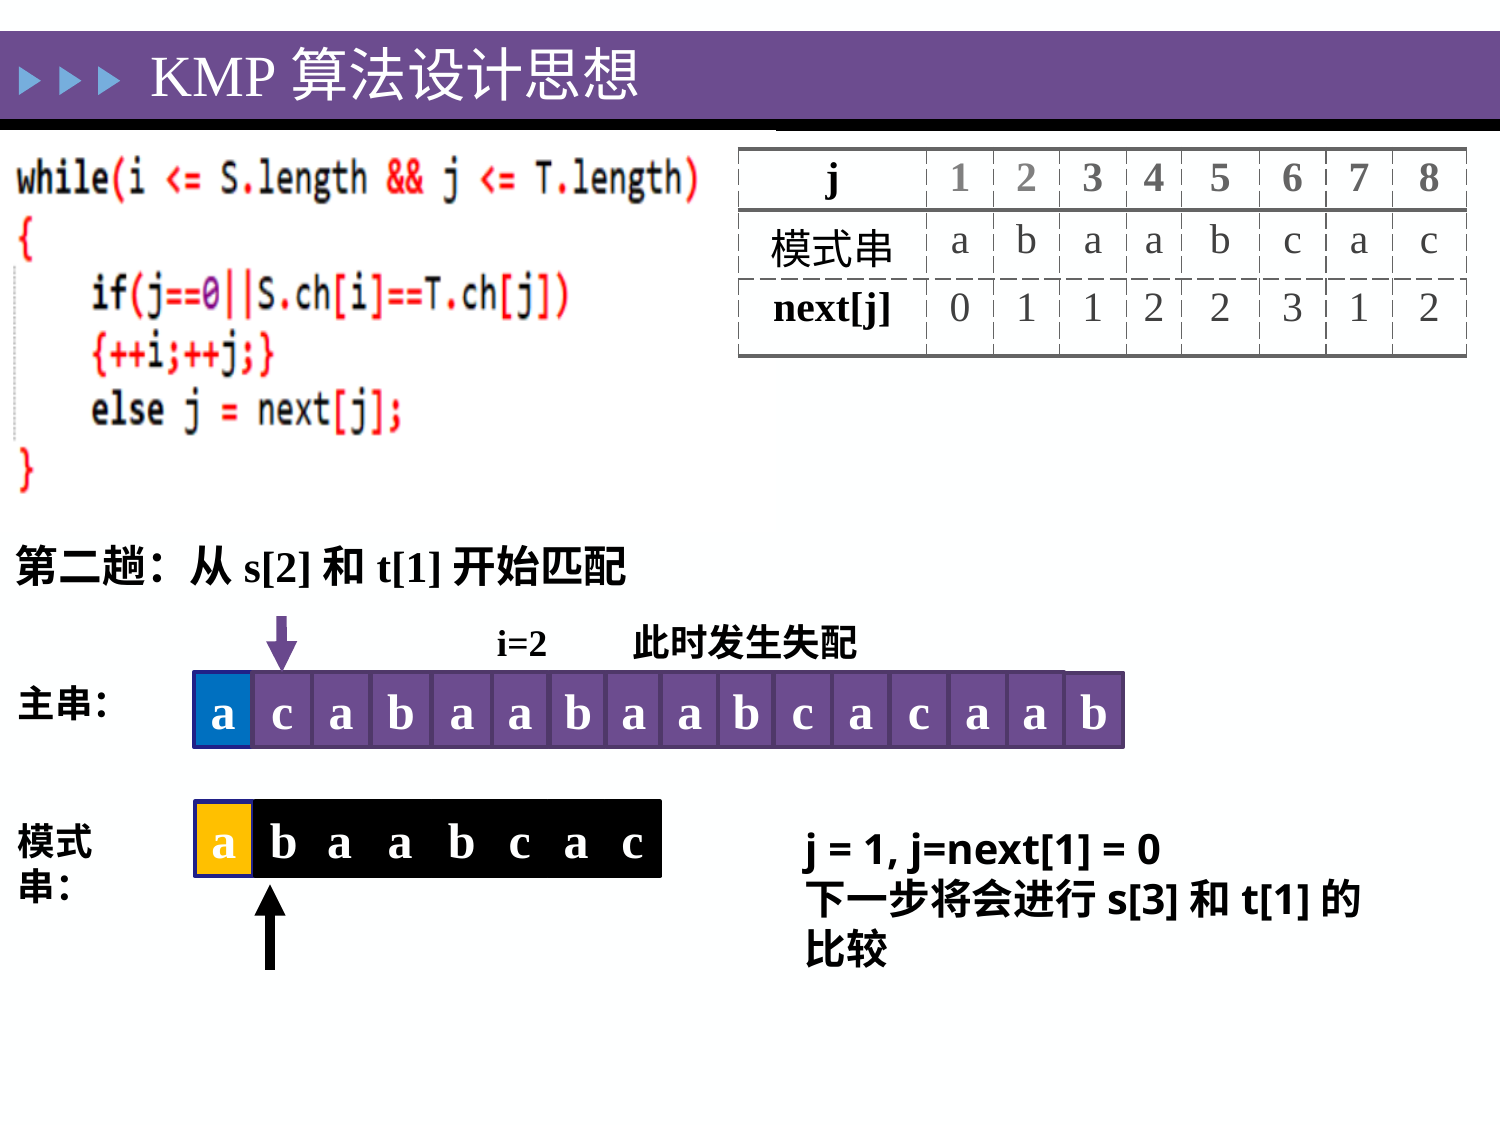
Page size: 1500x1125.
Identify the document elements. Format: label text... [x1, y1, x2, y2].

table_cell b [1182, 212, 1259, 279]
text_box a [193, 799, 253, 878]
text_box a [192, 670, 250, 749]
text_box j = 1, j=next[1] = 0 下一步将会进行s[3]和t[1]的比较 [790, 815, 1412, 1031]
table_header 1 [927, 151, 993, 208]
table_cell b [993, 212, 1060, 279]
text_box b [253, 799, 308, 878]
text_box a [834, 672, 888, 749]
text_box a [1008, 672, 1066, 749]
text_box 模式串： [3, 810, 163, 916]
text_box 第二趟：从s[2]和t[1]开始匹配 [0, 540, 663, 599]
table_header 8 [1392, 151, 1466, 208]
text_box a [604, 670, 658, 749]
text_box b [1066, 671, 1125, 749]
table_cell 模式串 [781, 212, 927, 279]
text_box KMP算法设计思想 [135, 30, 1188, 116]
text_box c [888, 672, 951, 749]
table_header 3 [1060, 151, 1126, 208]
table_cell a [927, 212, 993, 279]
text_box a [490, 672, 550, 749]
table_header 2 [993, 151, 1060, 208]
text_box a [433, 670, 490, 749]
text_box b [368, 670, 433, 749]
text_box a [951, 672, 1009, 749]
table_cell a [1326, 212, 1392, 279]
table_cell 3 [1259, 279, 1326, 354]
table_cell 1 [1326, 279, 1392, 354]
table_header j [781, 151, 927, 208]
table_header 5 [1182, 151, 1259, 208]
picture [0, 129, 777, 532]
table_cell 2 [1392, 279, 1466, 354]
table_cell a [1126, 212, 1182, 279]
text_box c [771, 672, 834, 749]
table_cell next[j] [781, 279, 927, 354]
table_cell 0 [927, 279, 993, 354]
text_box 主串： [3, 672, 147, 733]
text_box a [367, 799, 430, 878]
text_box i=2 [482, 611, 563, 672]
text_box 此时发生失配 [617, 611, 1104, 672]
text_box c [603, 799, 662, 878]
table_cell 2 [1182, 279, 1259, 354]
table_cell a [1060, 212, 1126, 279]
text_box c [250, 670, 310, 749]
table_cell c [1392, 212, 1466, 279]
table_cell c [1259, 212, 1326, 279]
text_box b [550, 670, 604, 749]
text_box a [546, 799, 603, 878]
table_cell 1 [993, 279, 1060, 354]
table_cell 2 [1126, 279, 1182, 354]
text_box b [716, 672, 771, 749]
text_box a [308, 799, 367, 878]
text_box c [490, 799, 546, 878]
table_cell 1 [1060, 279, 1126, 354]
text_box b [430, 799, 490, 878]
text_box a [658, 672, 716, 749]
table_header 7 [1326, 151, 1392, 208]
table_header 6 [1259, 151, 1326, 208]
table_header 4 [1126, 151, 1182, 208]
text_box a [310, 670, 368, 749]
